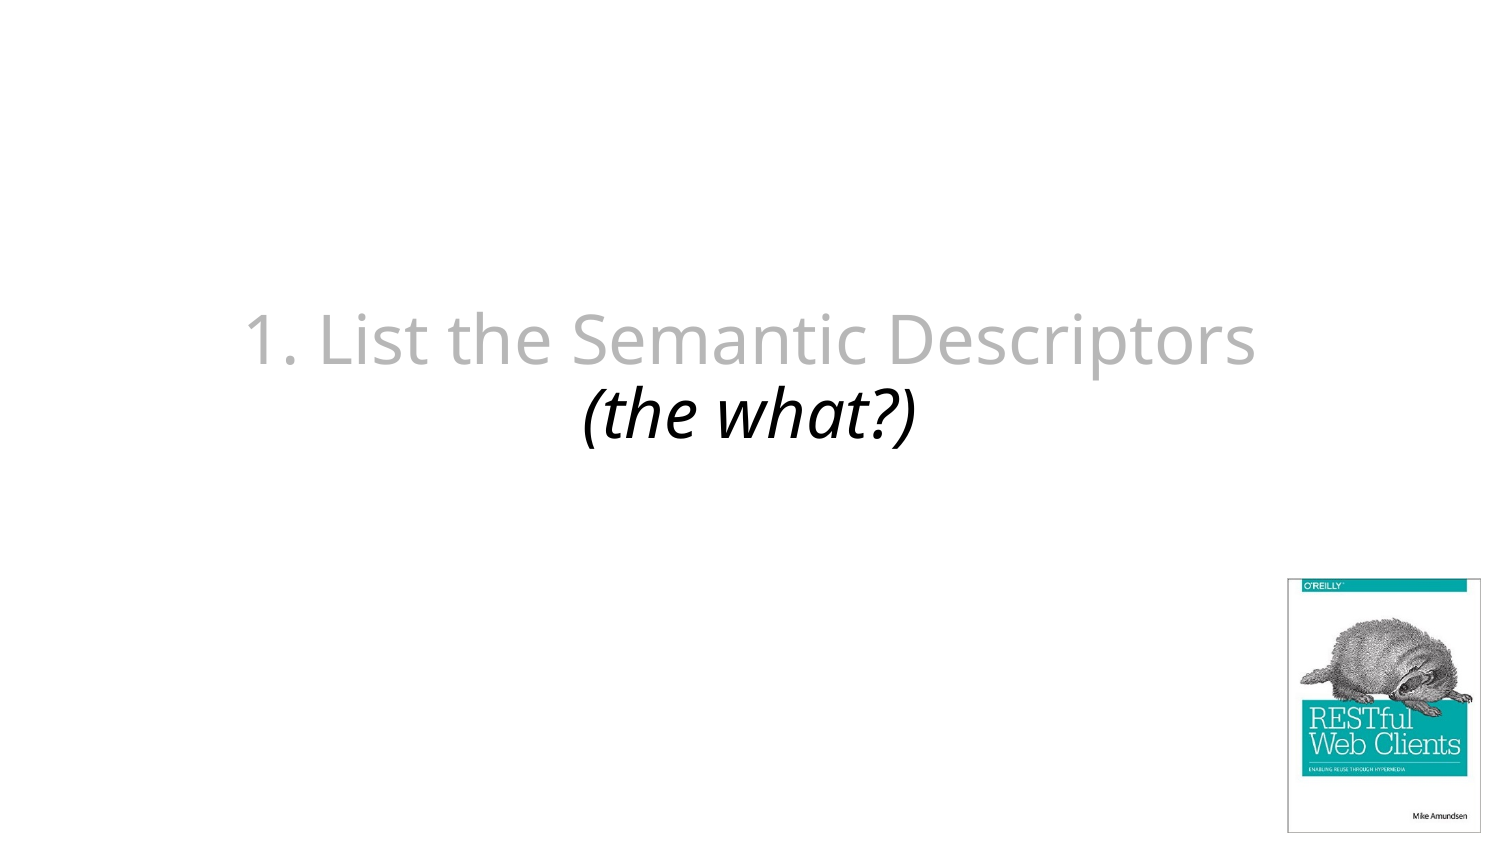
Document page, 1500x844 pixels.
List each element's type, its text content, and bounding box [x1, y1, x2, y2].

picture [1287, 578, 1481, 833]
title 1. List the Semantic Descriptors (the what?) [75, 33, 1425, 808]
